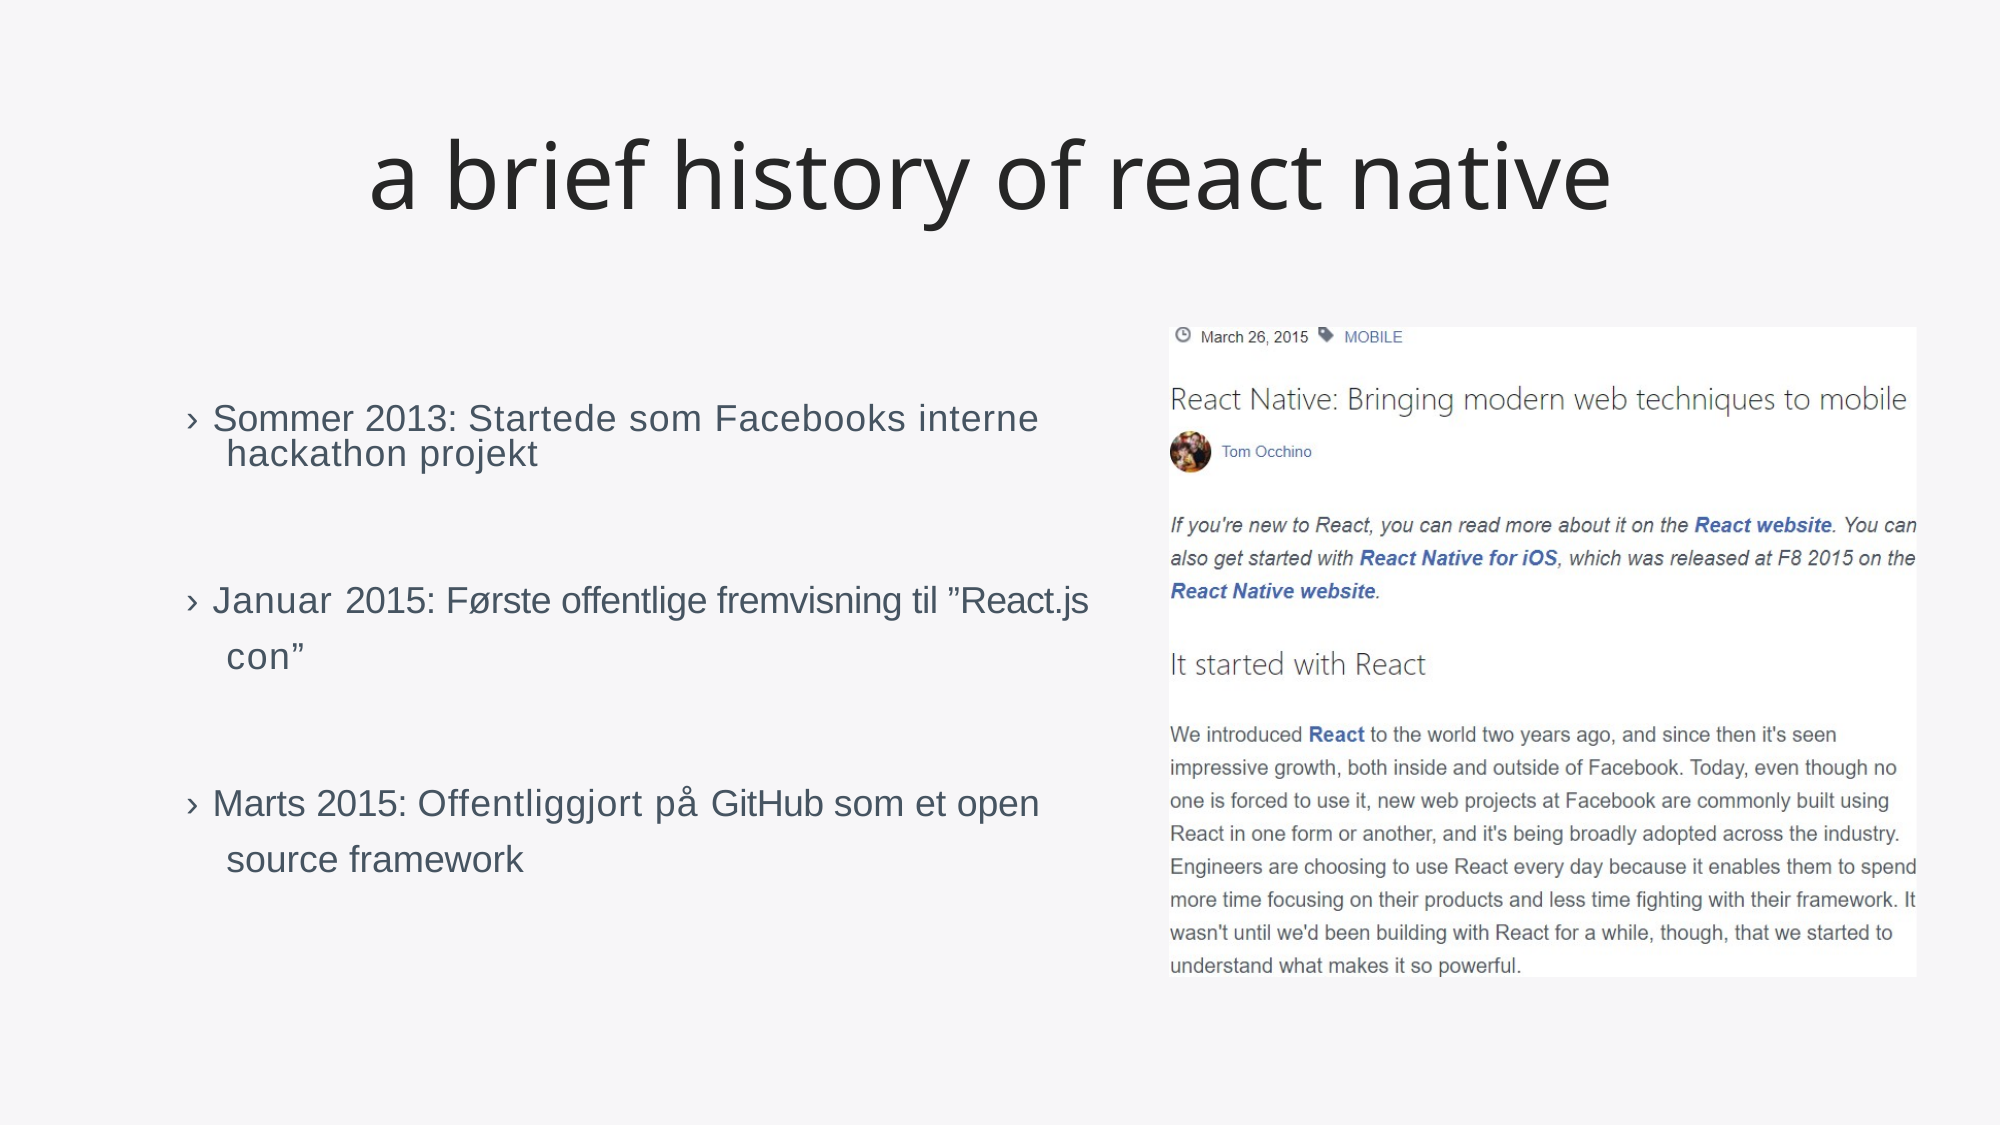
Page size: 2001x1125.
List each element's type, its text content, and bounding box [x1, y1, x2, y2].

title a brief history of react native [241, 70, 1742, 238]
text_box [1169, 327, 1917, 977]
text_box › Sommer 2013: Startede som Facebooks interne hackathon projekt › Januar 2015: Første offentlige fremvisning til ”React.js con” › Marts 2015: Offentliggjort på GitHub som et open source framework [169, 395, 1169, 888]
